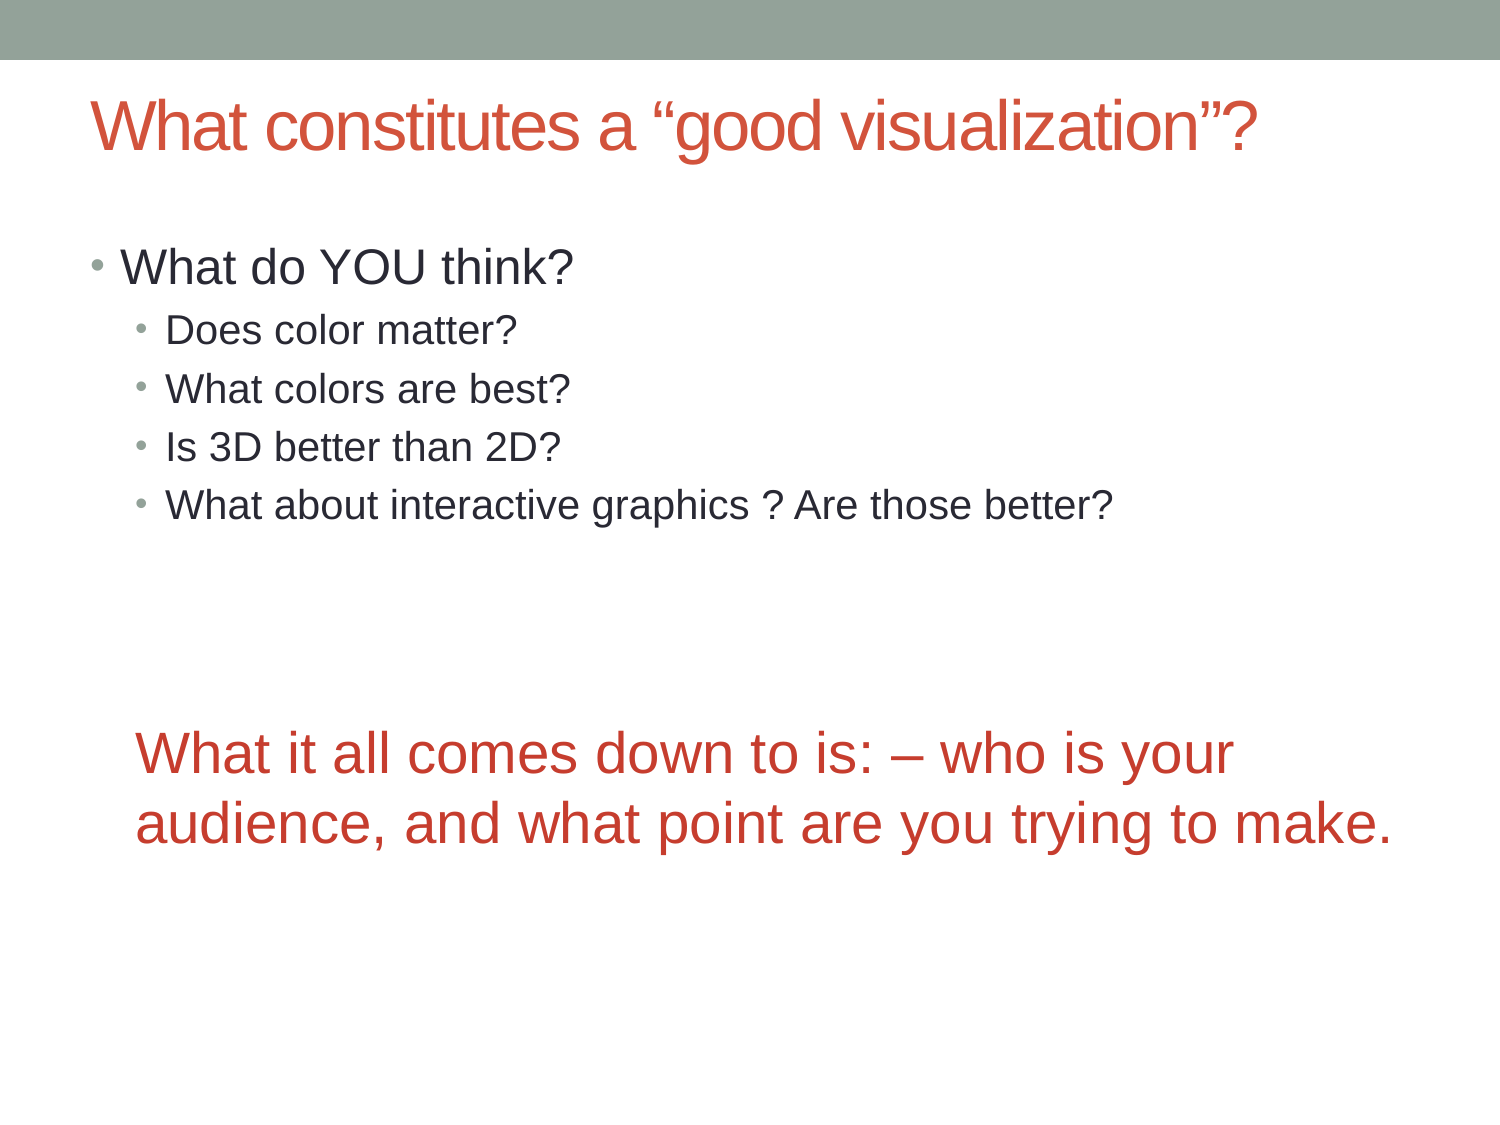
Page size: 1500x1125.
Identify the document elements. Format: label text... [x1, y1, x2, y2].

list What do YOU think? Does color matter? What colors are best? Is 3D better than 2D? What about interactive graphics ? Are those better? What it all comes down to is: – who is your audience, and what point are you trying to make. [75, 227, 1425, 1028]
title What constitutes a “good visualization”? [75, 40, 1425, 204]
